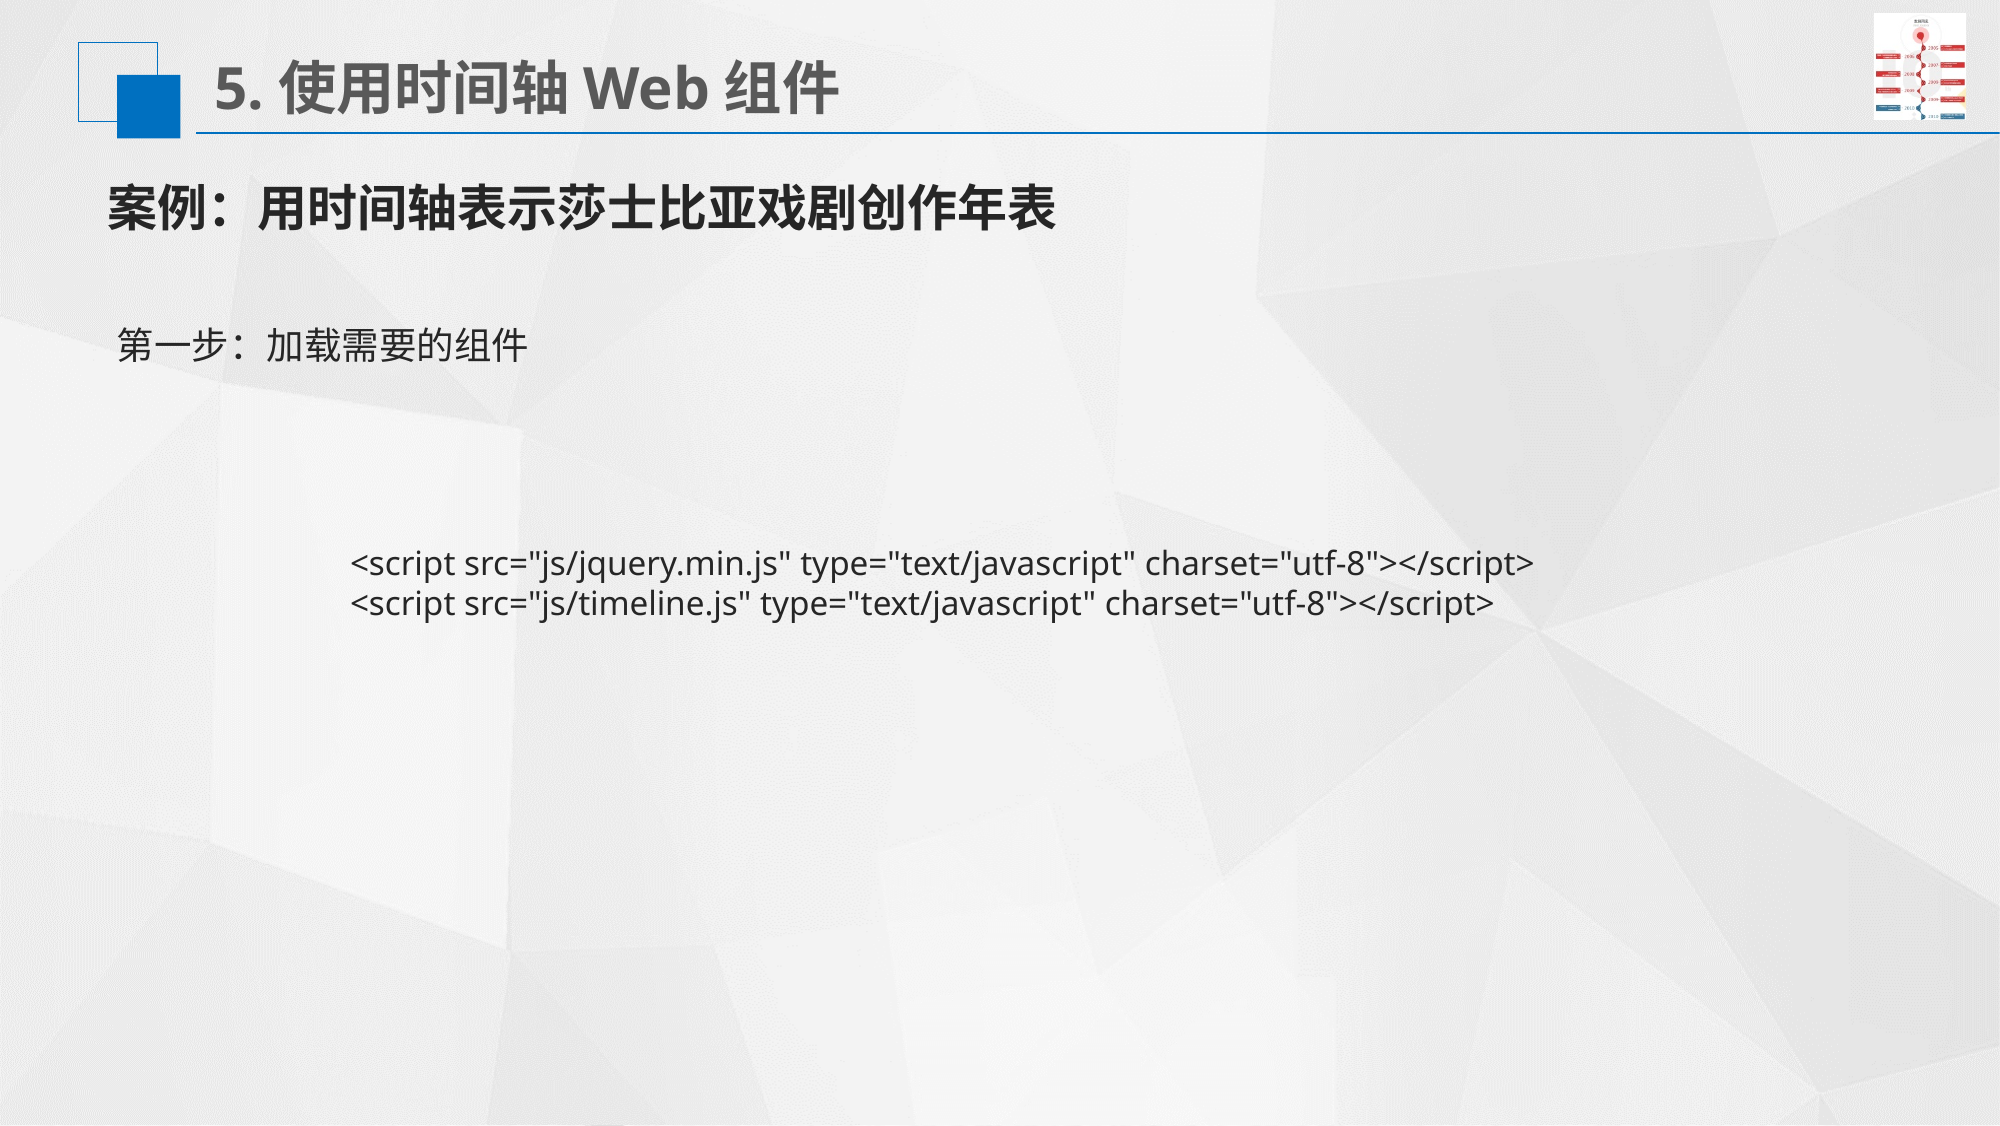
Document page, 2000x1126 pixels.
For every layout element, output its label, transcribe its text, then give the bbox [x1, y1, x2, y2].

text_box 第一步：加载需要的组件 [102, 314, 1768, 375]
text_box <script src="js/jquery.min.js" type="text/javascript" charset="utf-8"></script> <script src="js/timeline.js" type="text/javascript" charset="utf-8"></script> [286, 534, 1806, 630]
text_box 案例：用时间轴表示莎士比亚戏剧创作年表 [43, 169, 1485, 244]
title 5.使用时间轴Web组件 [194, 42, 1378, 130]
picture [0, 0, 2000, 1126]
